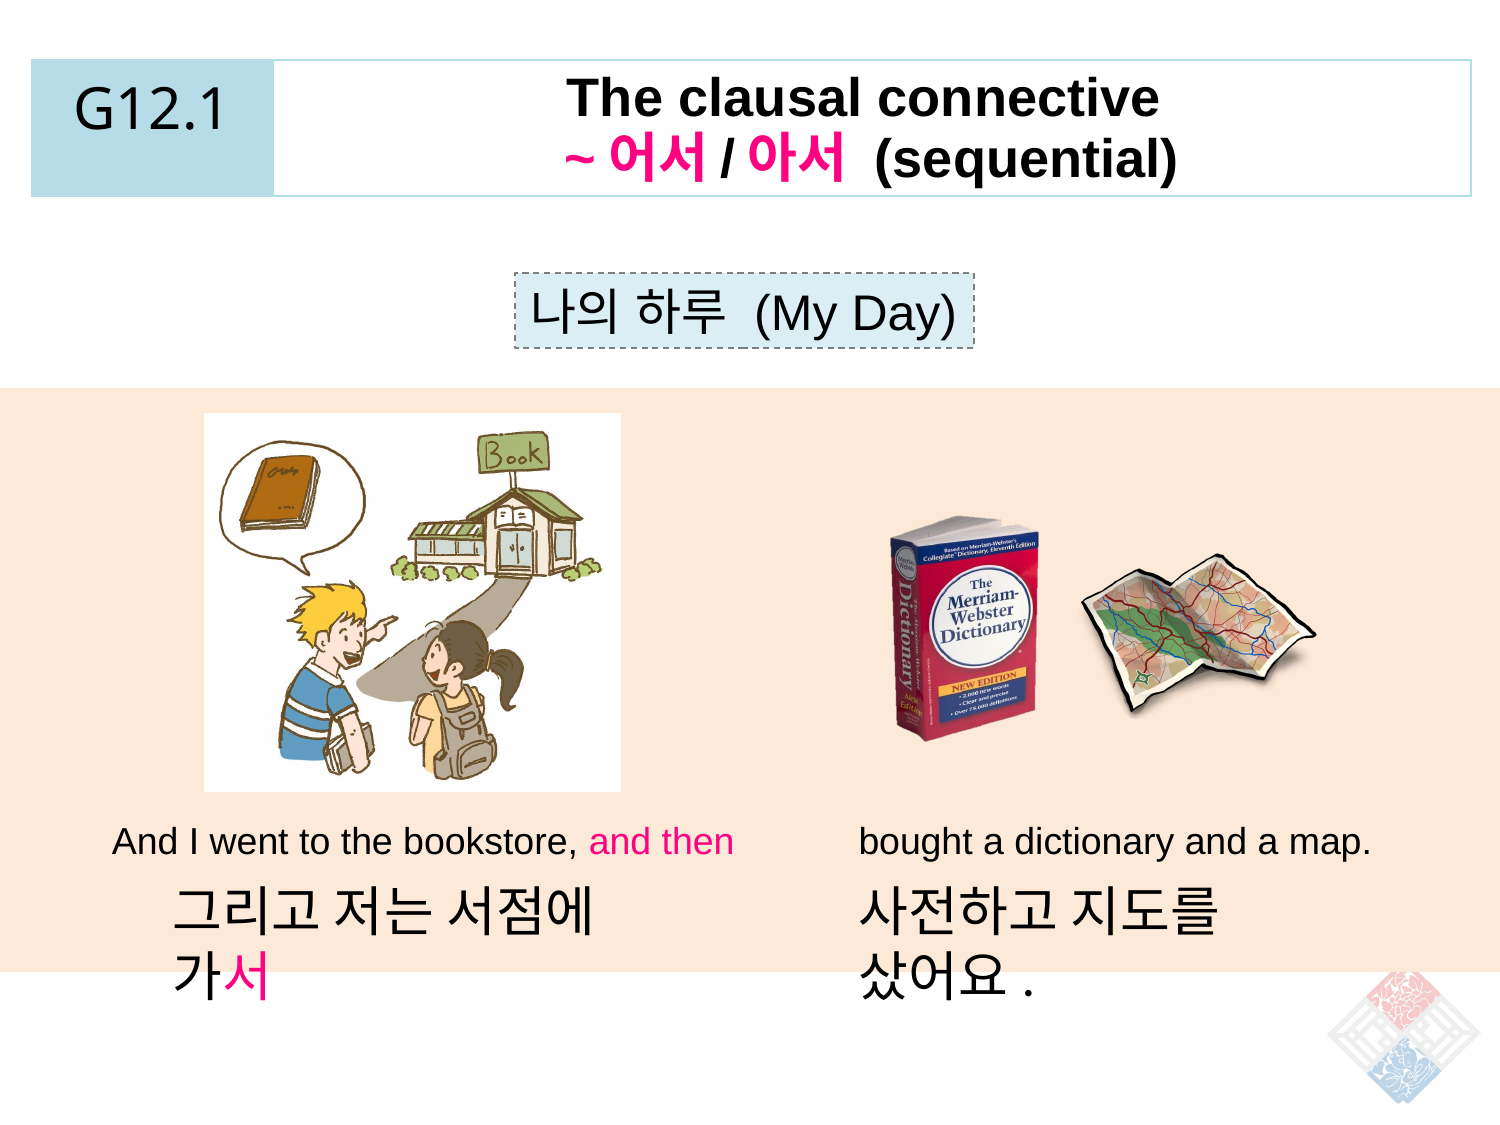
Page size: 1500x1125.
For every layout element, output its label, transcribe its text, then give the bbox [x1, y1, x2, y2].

text_box [0, 387, 1500, 972]
text_box bought a dictionary and a map. [843, 809, 1420, 870]
text_box And I went to the bookstore, and then [96, 809, 772, 870]
picture [886, 511, 1043, 748]
text_box 나의 하루 (My Day) [515, 273, 974, 349]
text_box 그리고 저는 서점에 가서 [157, 870, 707, 1015]
picture [1072, 540, 1317, 723]
table_header G12.1 [32, 61, 272, 195]
picture [204, 413, 622, 792]
text_box 사전하고 지도를 샀어요. [843, 870, 1392, 1015]
table_header The clausal connective ~어서/아서 (sequential) [274, 61, 1470, 195]
